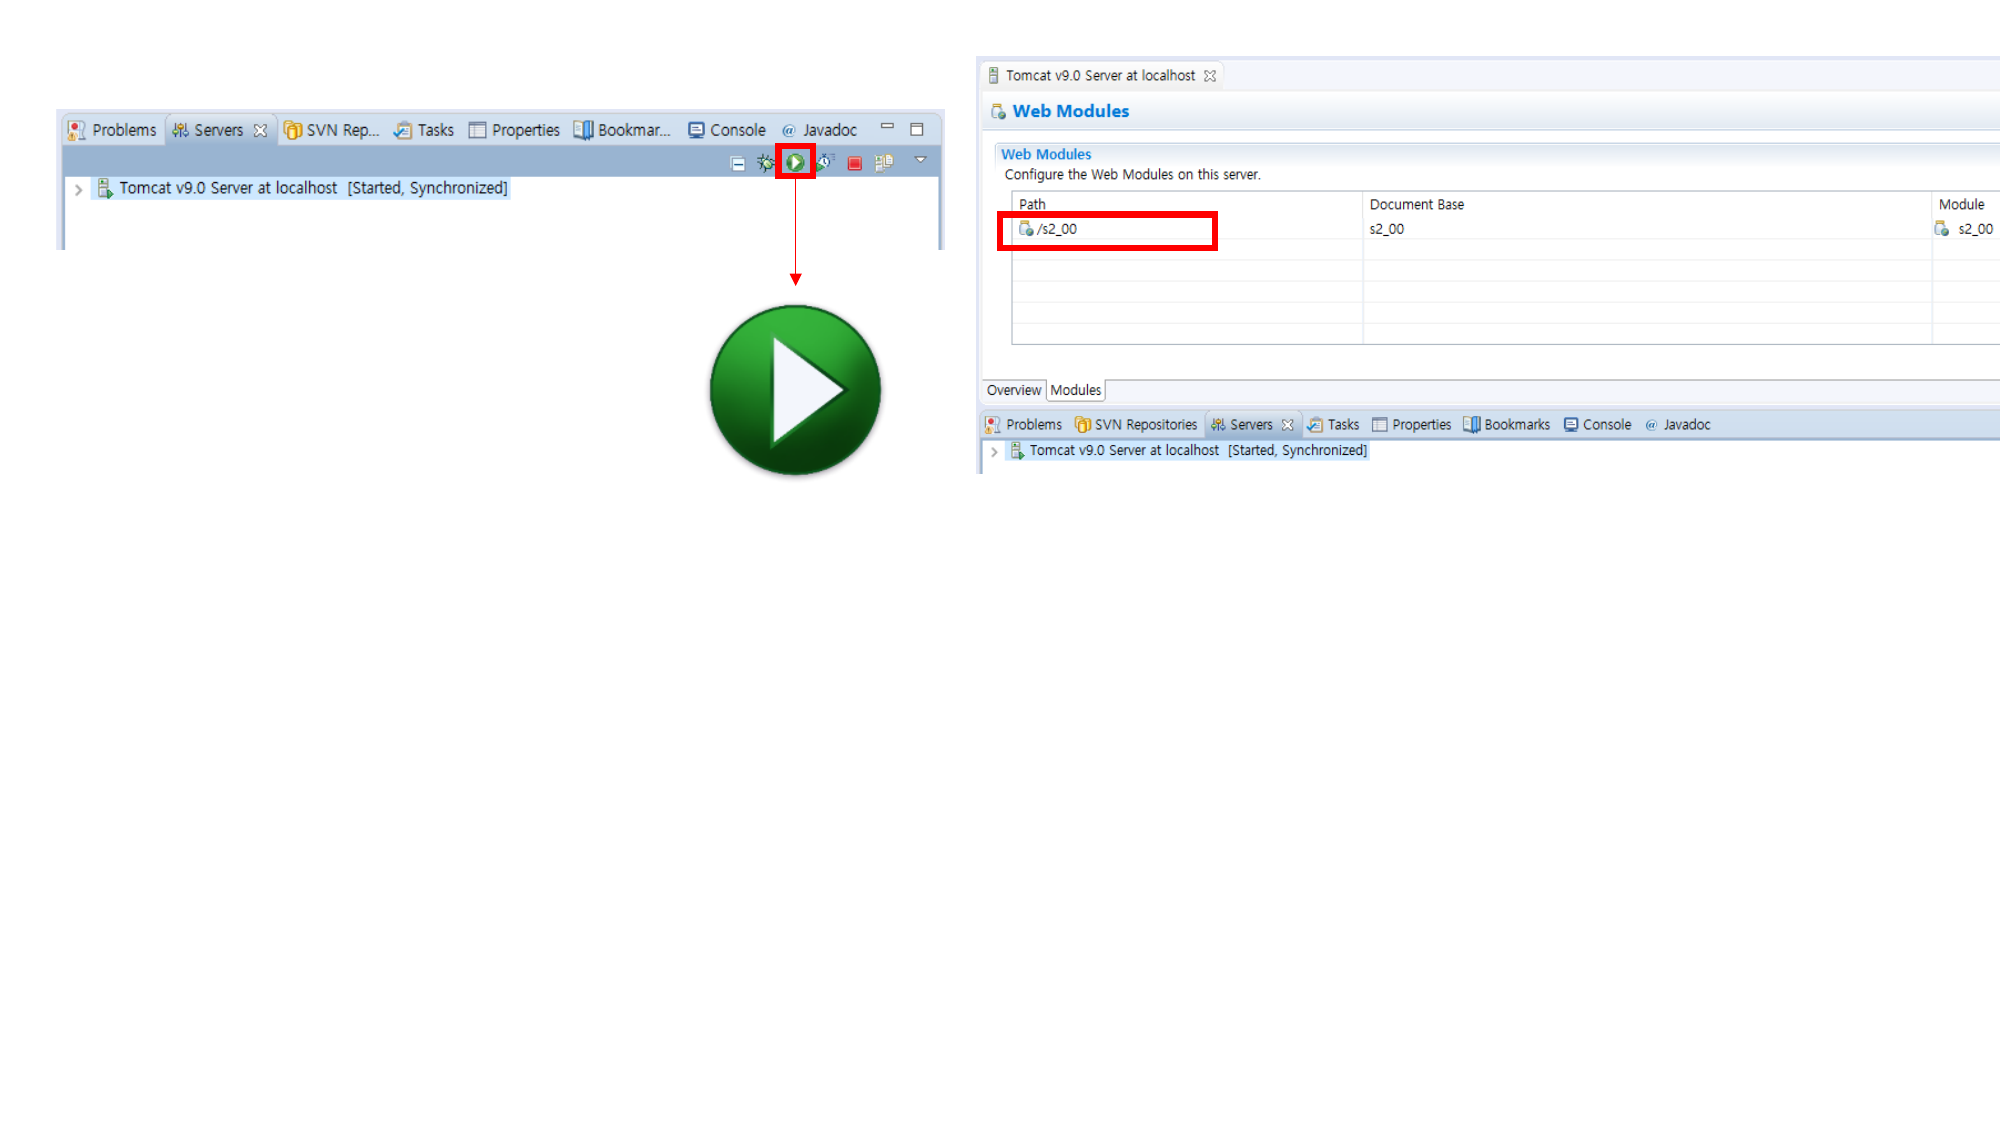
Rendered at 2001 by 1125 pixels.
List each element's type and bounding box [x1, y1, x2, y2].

picture [55, 109, 945, 250]
picture [691, 286, 900, 494]
picture [975, 56, 2000, 474]
